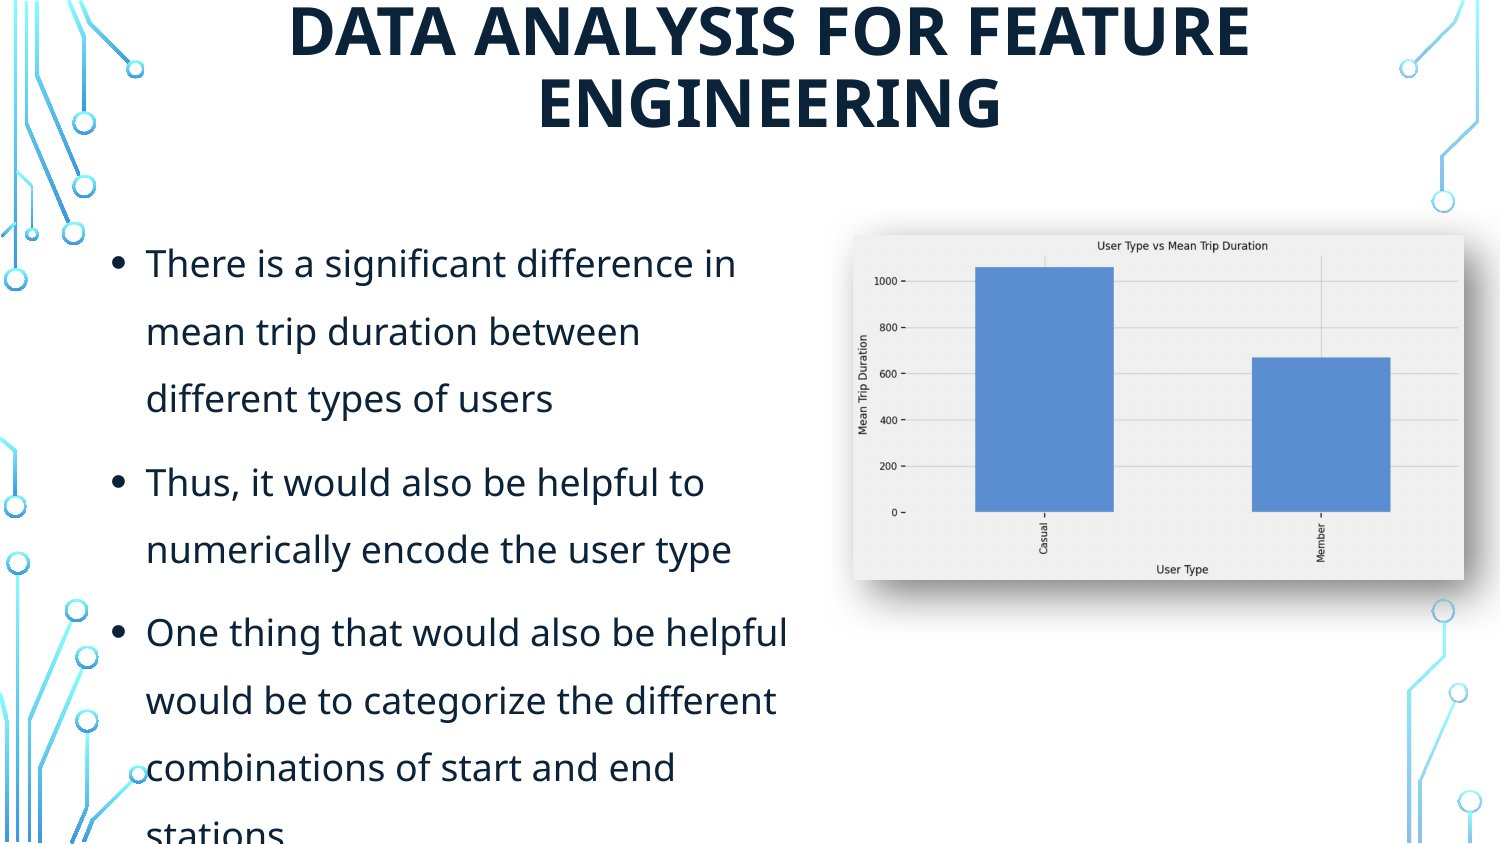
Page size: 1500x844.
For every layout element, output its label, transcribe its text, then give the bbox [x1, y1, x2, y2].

list There is a significant difference in mean trip duration between different types of users Thus, it would also be helpful to numerically encode the user type One thing that would also be helpful would be to categorize the different combinations of start and end stations [95, 210, 818, 810]
title Data Analysis For Feature Engineering [76, 9, 1464, 150]
picture [853, 234, 1464, 580]
